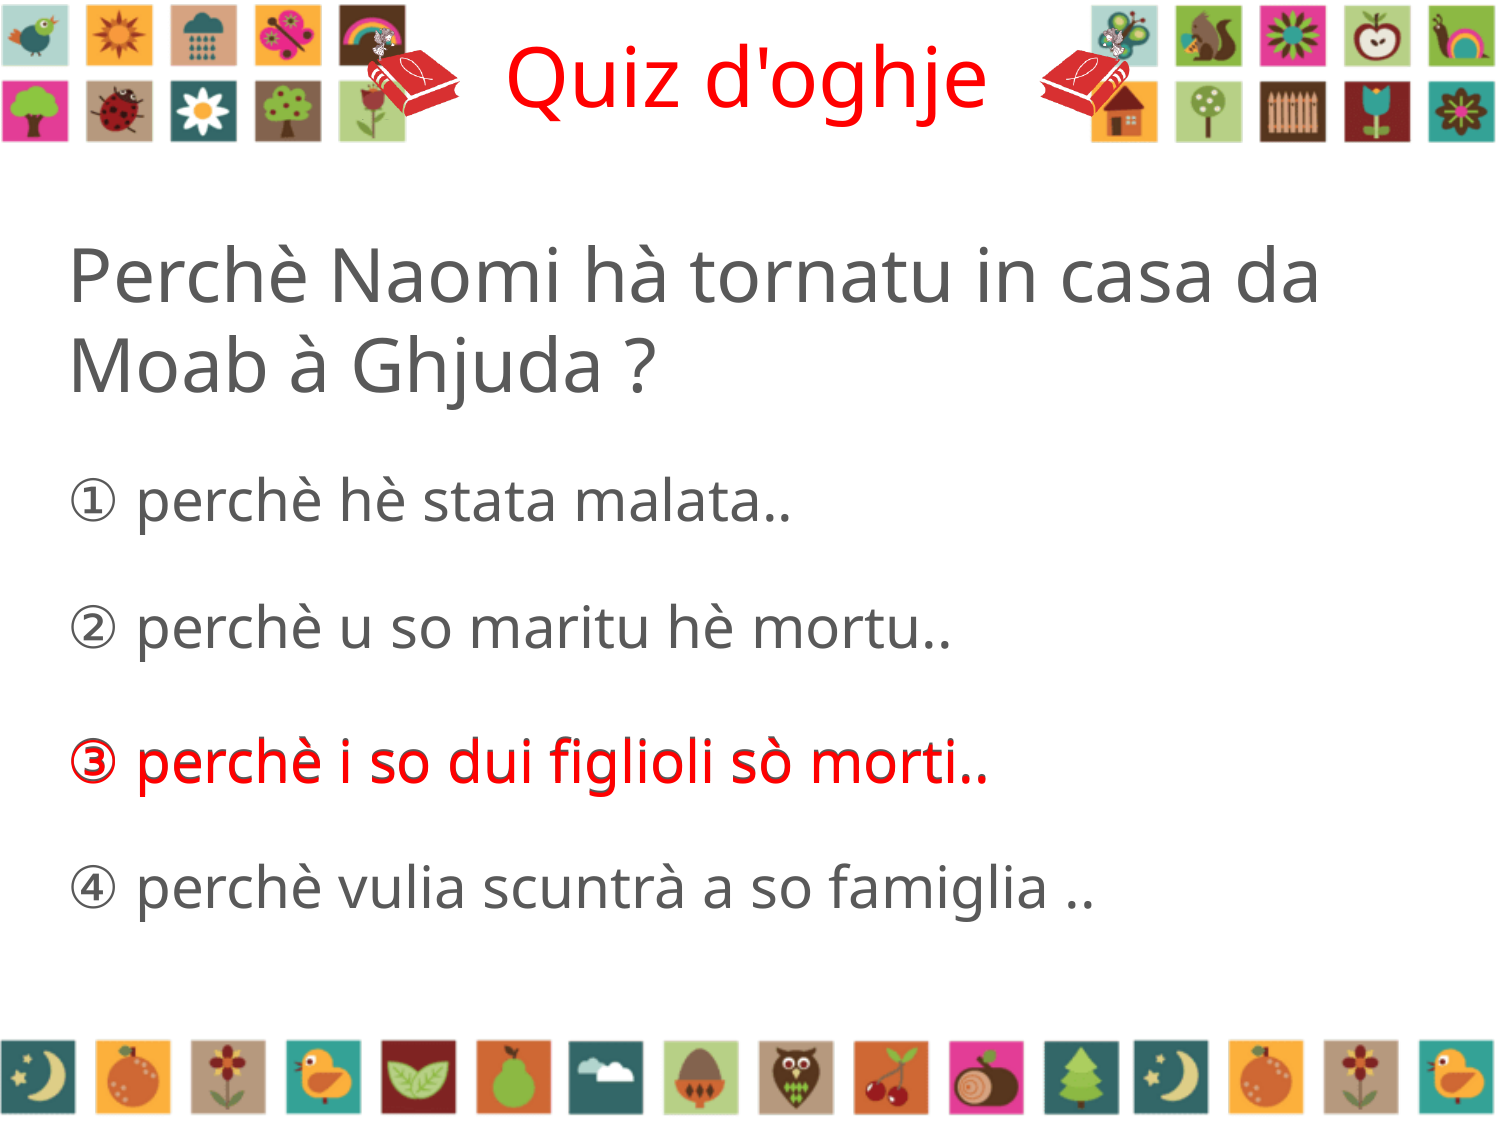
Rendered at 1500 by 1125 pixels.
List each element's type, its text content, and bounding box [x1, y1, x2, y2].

text_box ③ perchè i so dui figlioli sò morti.. [53, 718, 1483, 803]
picture [1008, 3, 1500, 150]
text_box ① perchè hè stata malata.. [53, 456, 1436, 541]
text_box ② perchè u so maritu hè mortu.. [53, 582, 1436, 668]
text_box ④ perchè vulia scuntrà a so famiglia .. [53, 842, 1483, 928]
text_box Quiz d'oghje [425, 16, 1078, 131]
picture [0, 3, 492, 150]
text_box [0, 1028, 1500, 1118]
text_box Perchè Naomi hà tornatu in casa da Moab à Ghjuda ? [53, 219, 1436, 415]
